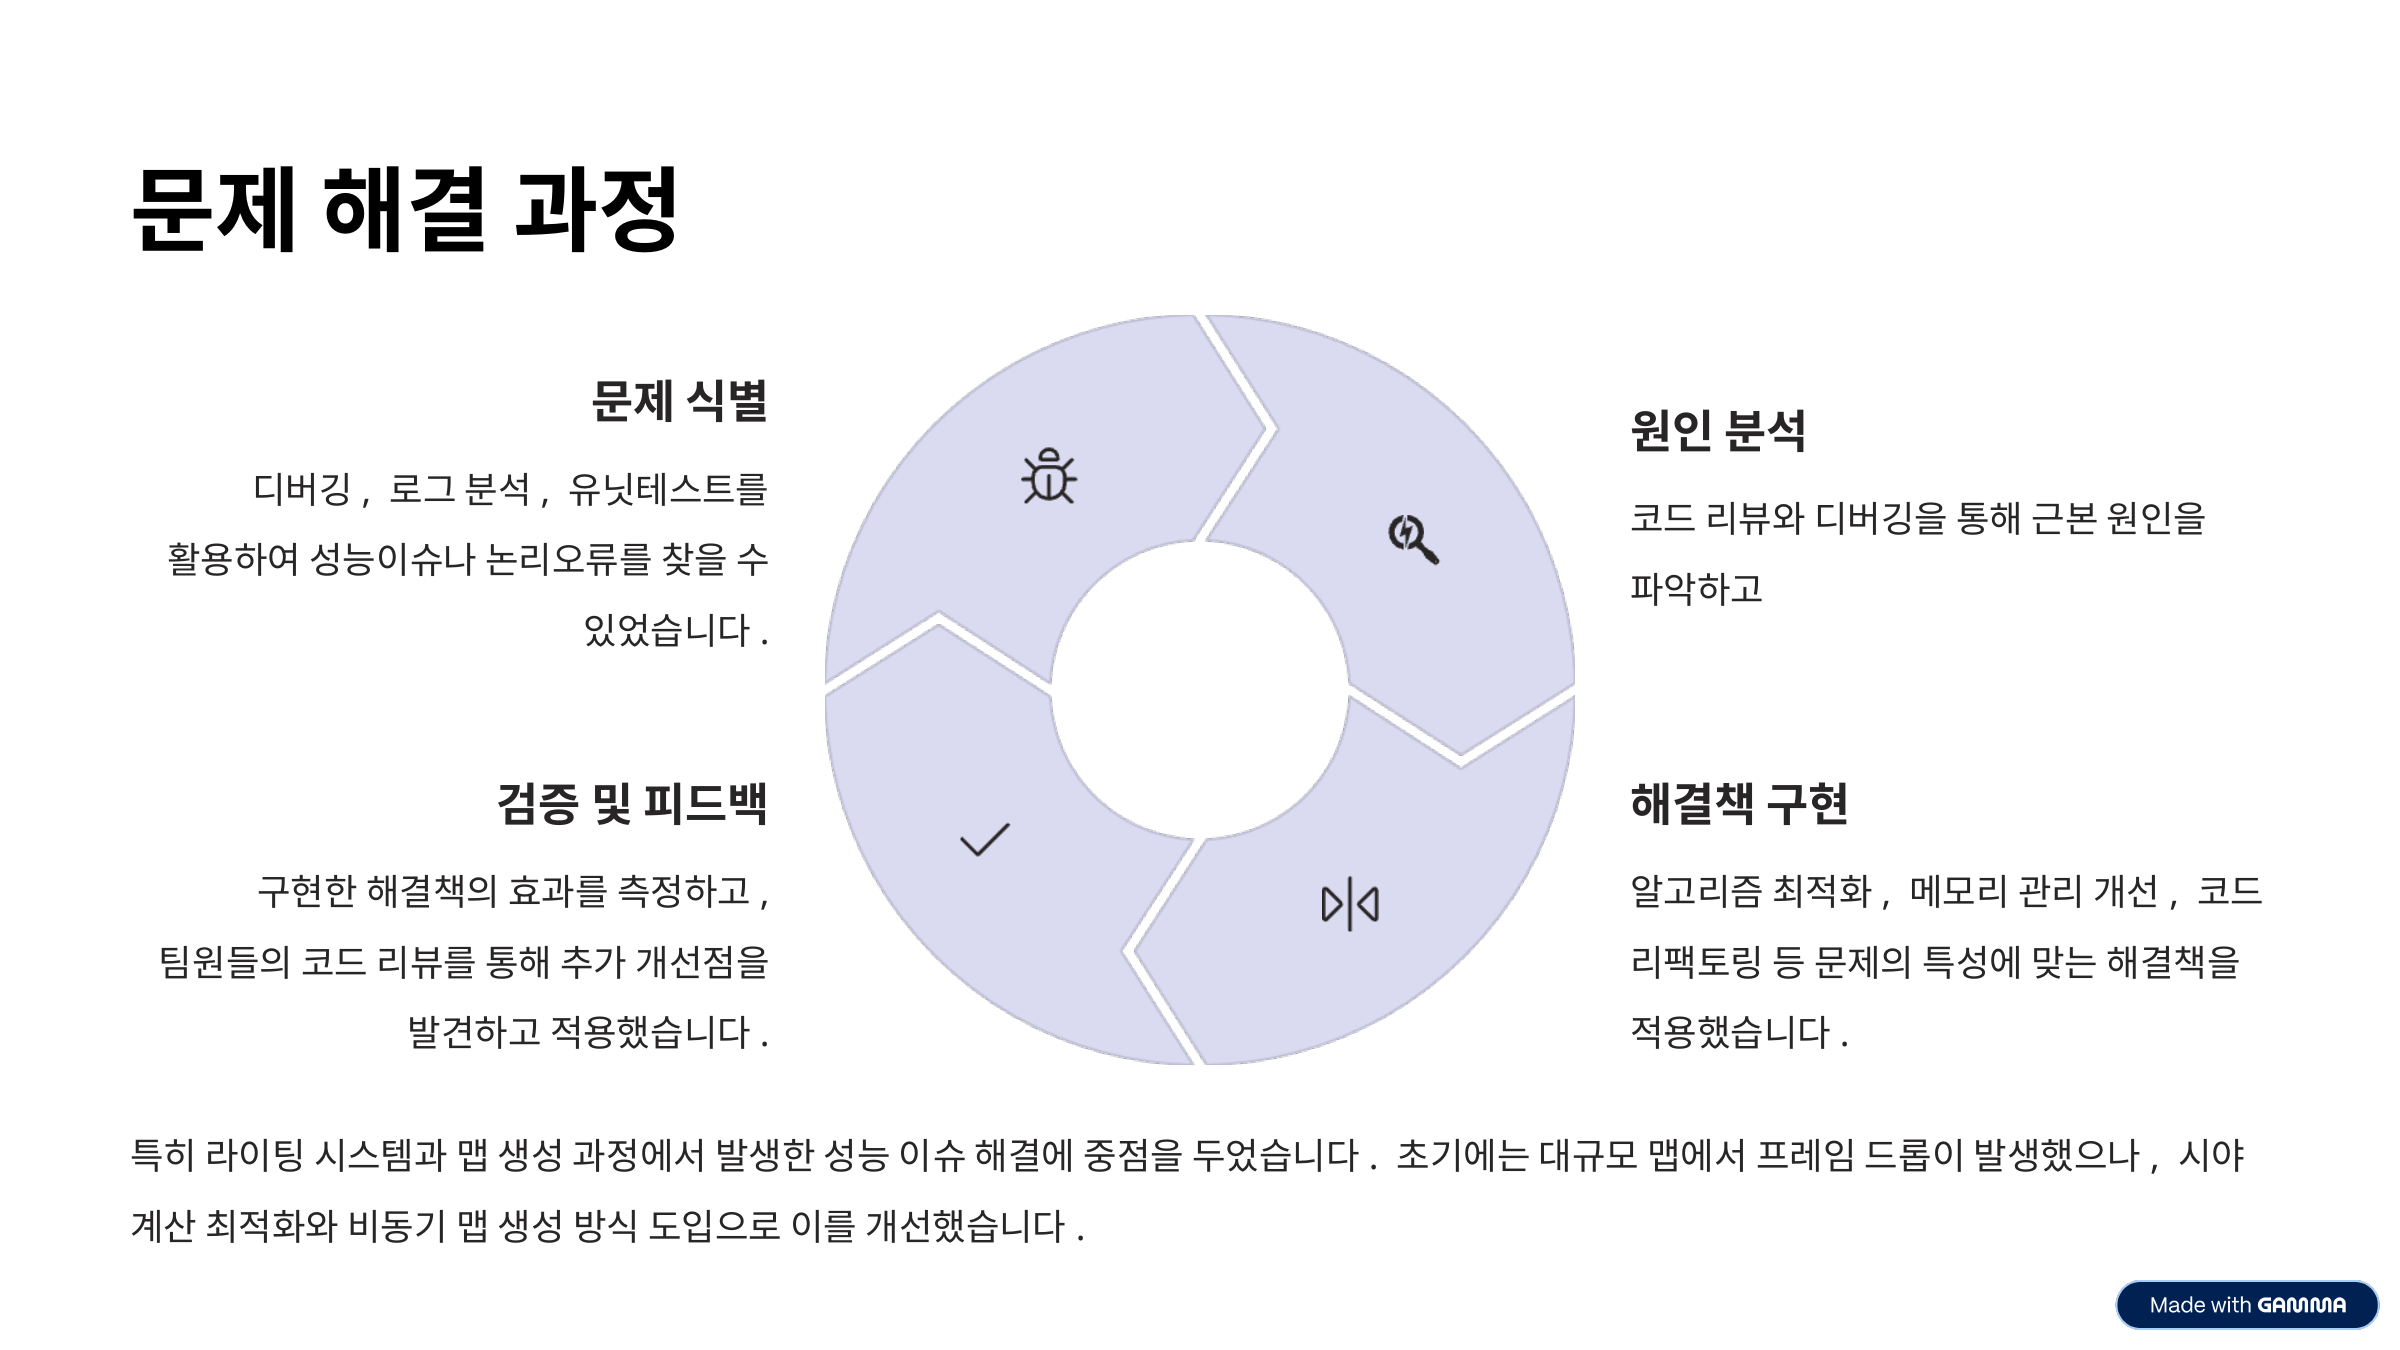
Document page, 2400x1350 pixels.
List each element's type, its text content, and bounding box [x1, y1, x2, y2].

picture [2106, 1271, 2389, 1339]
text_box 원인 분석 [1630, 388, 2096, 447]
picture [825, 315, 1575, 1065]
text_box 검증 및 피드백 [304, 761, 770, 820]
text_box 알고리즘 최적화, 메모리 관리 개선, 코드 리팩토링 등 문제의 특성에 맞는 해결책을 적용했습니다. [1630, 841, 2270, 1021]
text_box 특히 라이팅 시스템과 맵 생성 과정에서 발생한 성능 이슈 해결에 중점을 두었습니다. 초기에는 대규모 맵에서 프레임 드롭이 발생했으나, 시야 계산 최적화와 비동기 맵 생성 방식 도입으로 이를 개선했습니다. [130, 1106, 2270, 1226]
text_box 구현한 해결책의 효과를 측정하고, 팀원들의 코드 리뷰를 통해 추가 개선점을 발견하고 적용했습니다. [130, 841, 770, 1021]
text_box 디버깅, 로그 분석, 유닛테스트를 활용하여 성능이슈나 논리오류를 찾을 수 있었습니다. [130, 439, 770, 619]
text_box 문제 식별 [304, 359, 770, 418]
text_box 문제 해결 과정 [130, 124, 1061, 242]
text_box 코드 리뷰와 디버깅을 통해 근본 원인을 파악하고 [1630, 469, 2270, 589]
text_box 해결책 구현 [1630, 761, 2096, 820]
